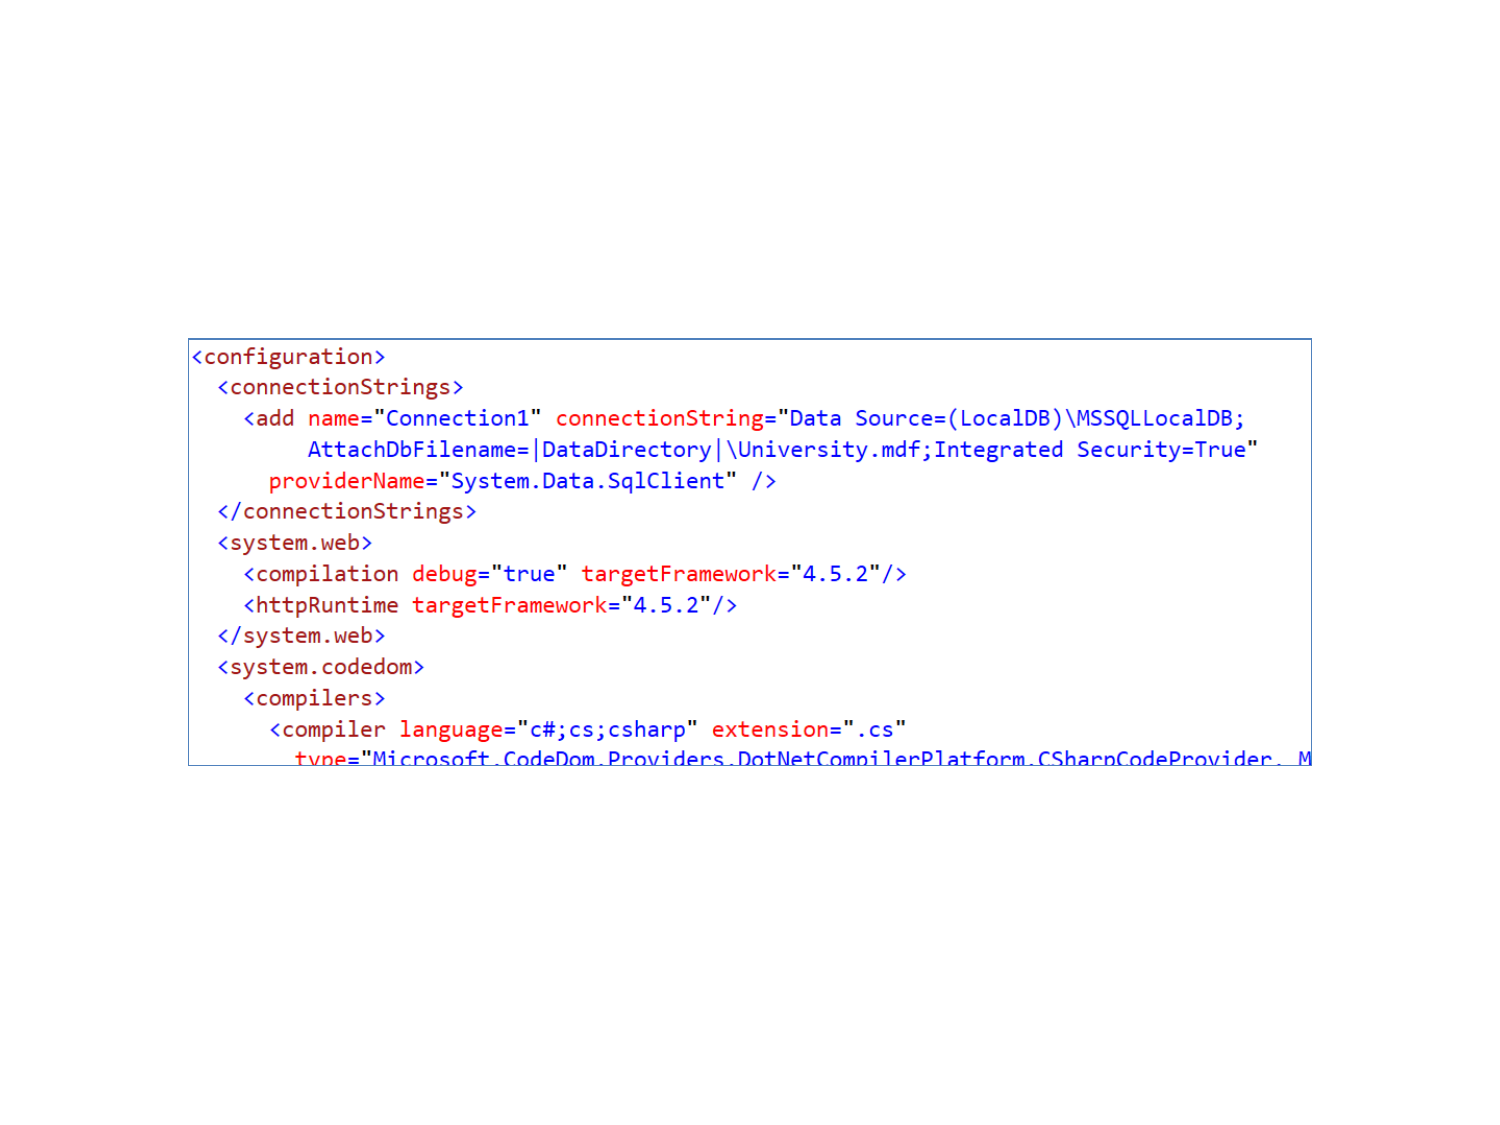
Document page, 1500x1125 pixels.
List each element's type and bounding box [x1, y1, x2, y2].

picture [188, 339, 1312, 766]
